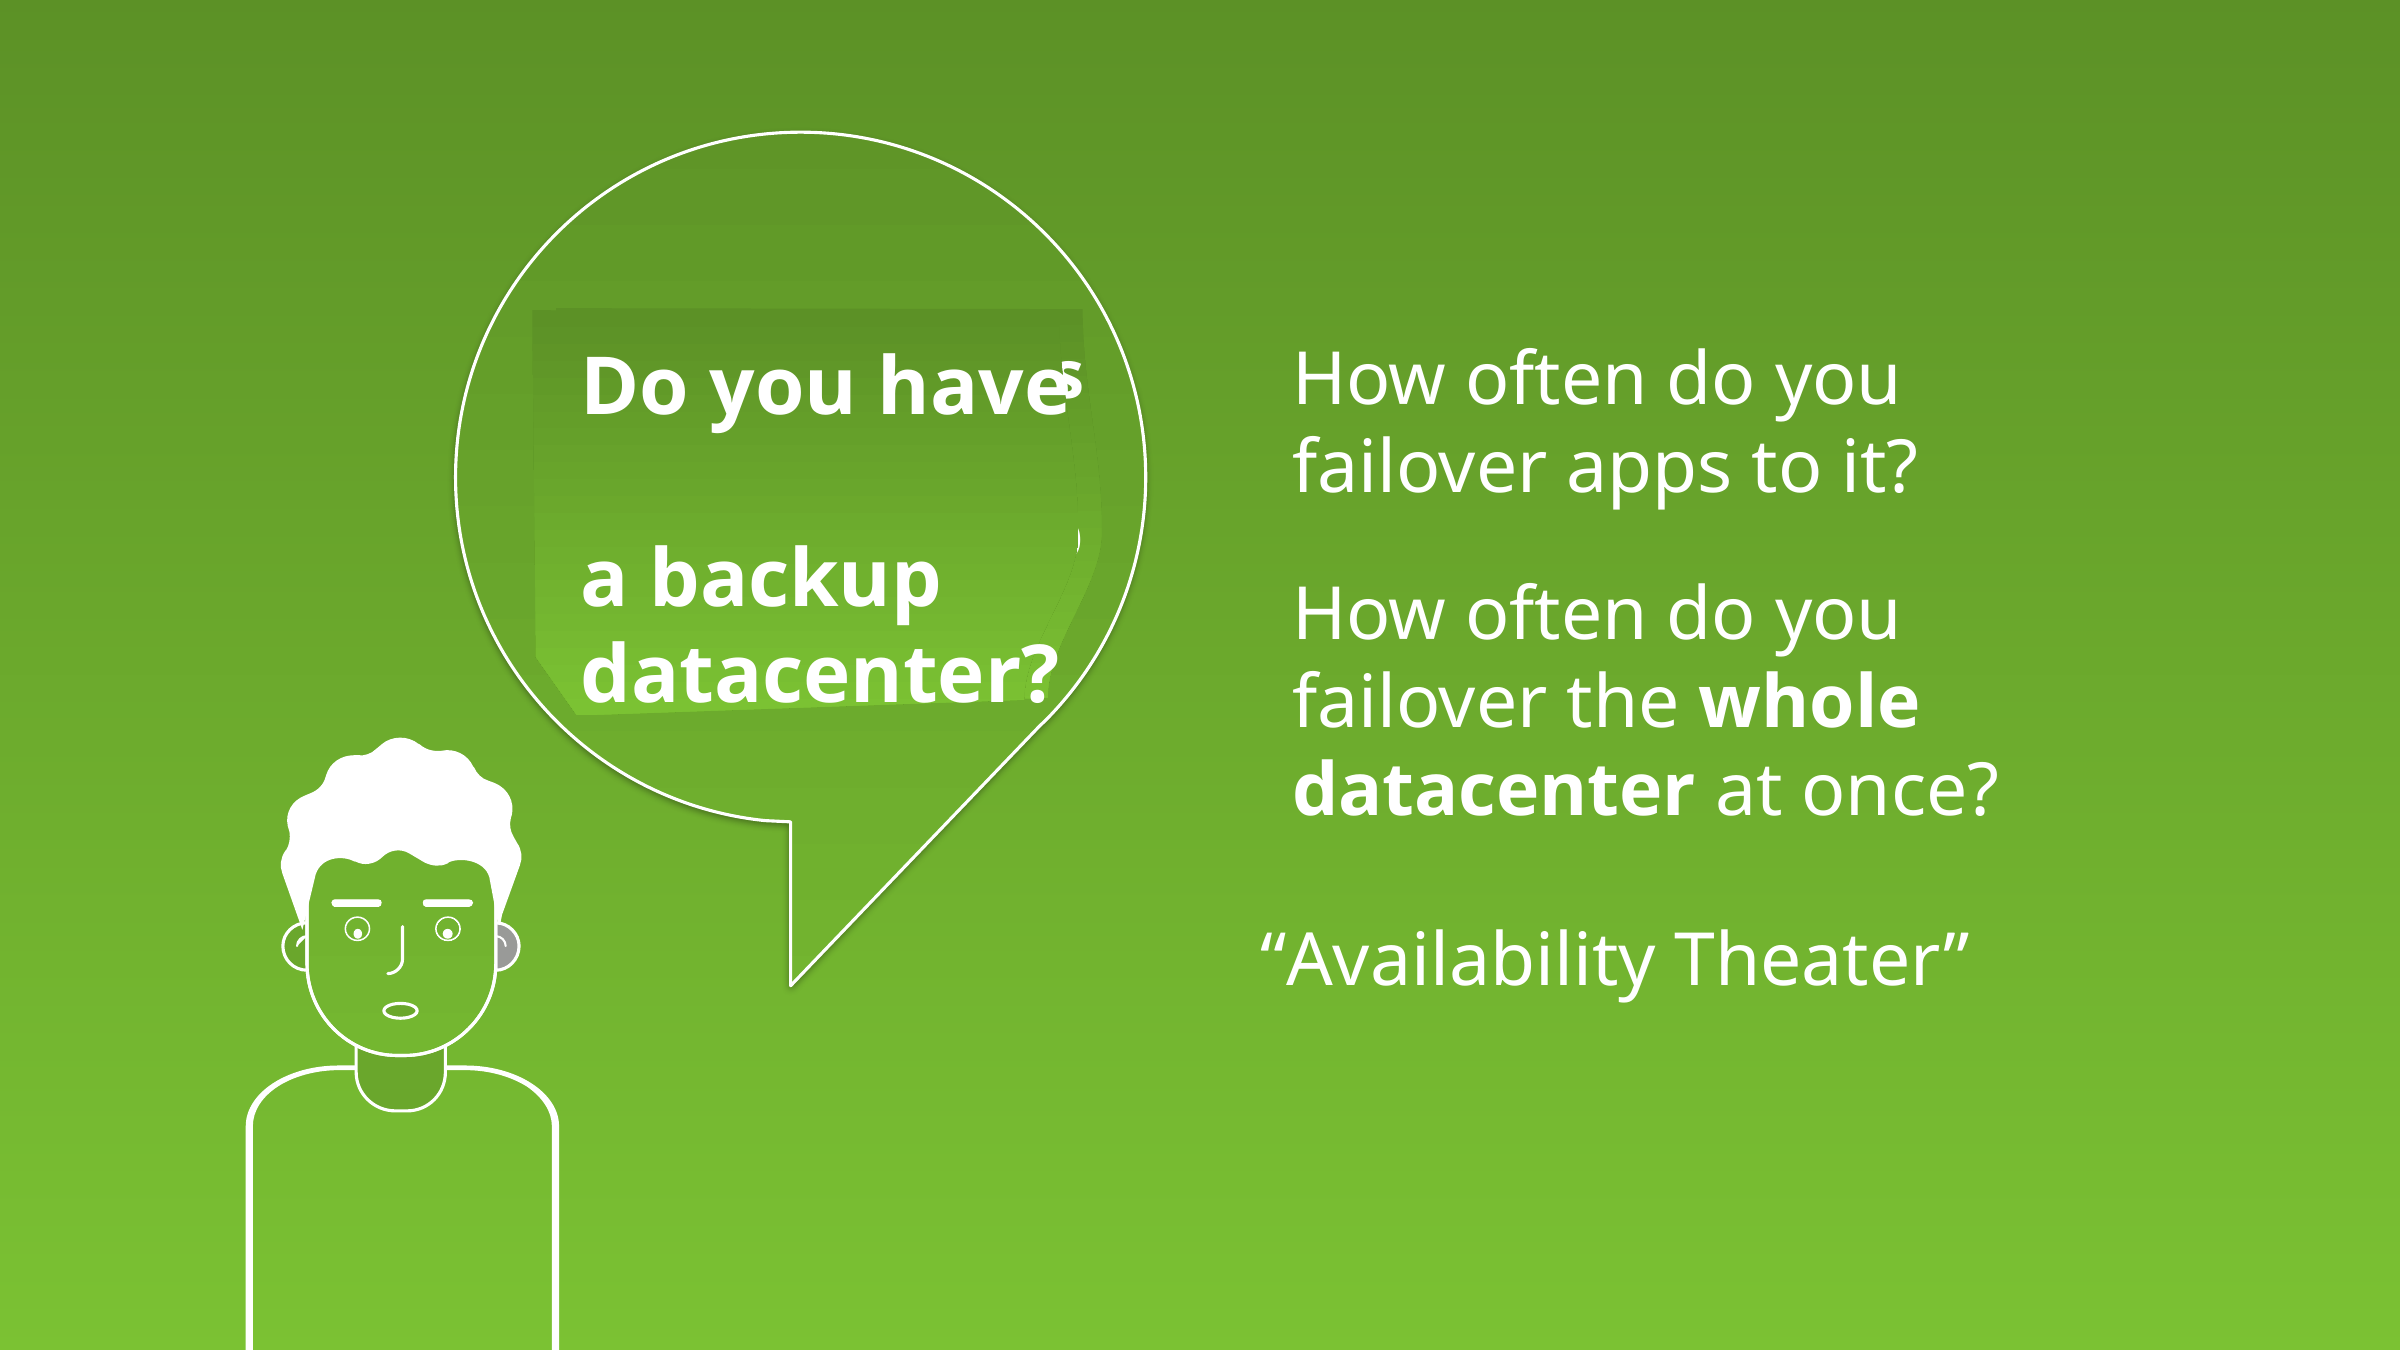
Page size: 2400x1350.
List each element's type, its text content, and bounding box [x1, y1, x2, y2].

text_box If a permissions look up fails, should you stop or continue? [555, 308, 1102, 699]
text_box How often do you failover the whole datacenter at once? [1277, 558, 2310, 838]
text_box How often do you failover apps to it? [1277, 324, 2290, 515]
text_box [454, 131, 1147, 987]
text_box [245, 736, 560, 1350]
text_box Do you have a backup datacenter? [532, 310, 1079, 716]
text_box “Availability Theater” [1245, 905, 2278, 1008]
